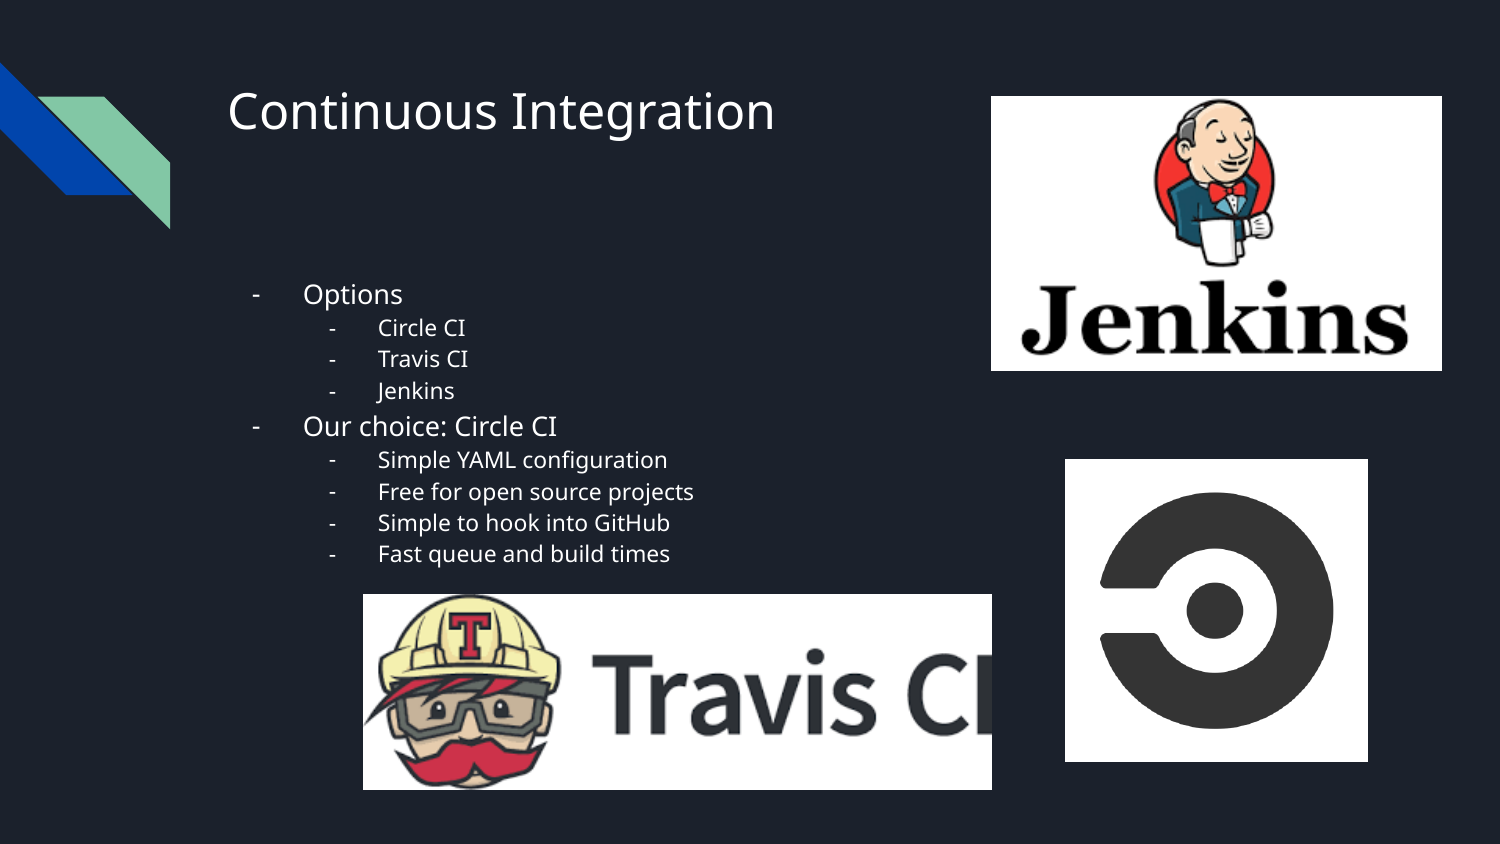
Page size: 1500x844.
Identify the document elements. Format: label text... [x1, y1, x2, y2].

title Continuous Integration [212, 64, 1368, 215]
picture [1065, 459, 1369, 762]
list Options Circle CI Travis CI Jenkins Our choice: Circle CI Simple YAML configuration Free for open source projects Simple to hook into GitHub Fast queue and build times [212, 257, 1368, 735]
picture [991, 96, 1442, 371]
picture [363, 593, 992, 790]
